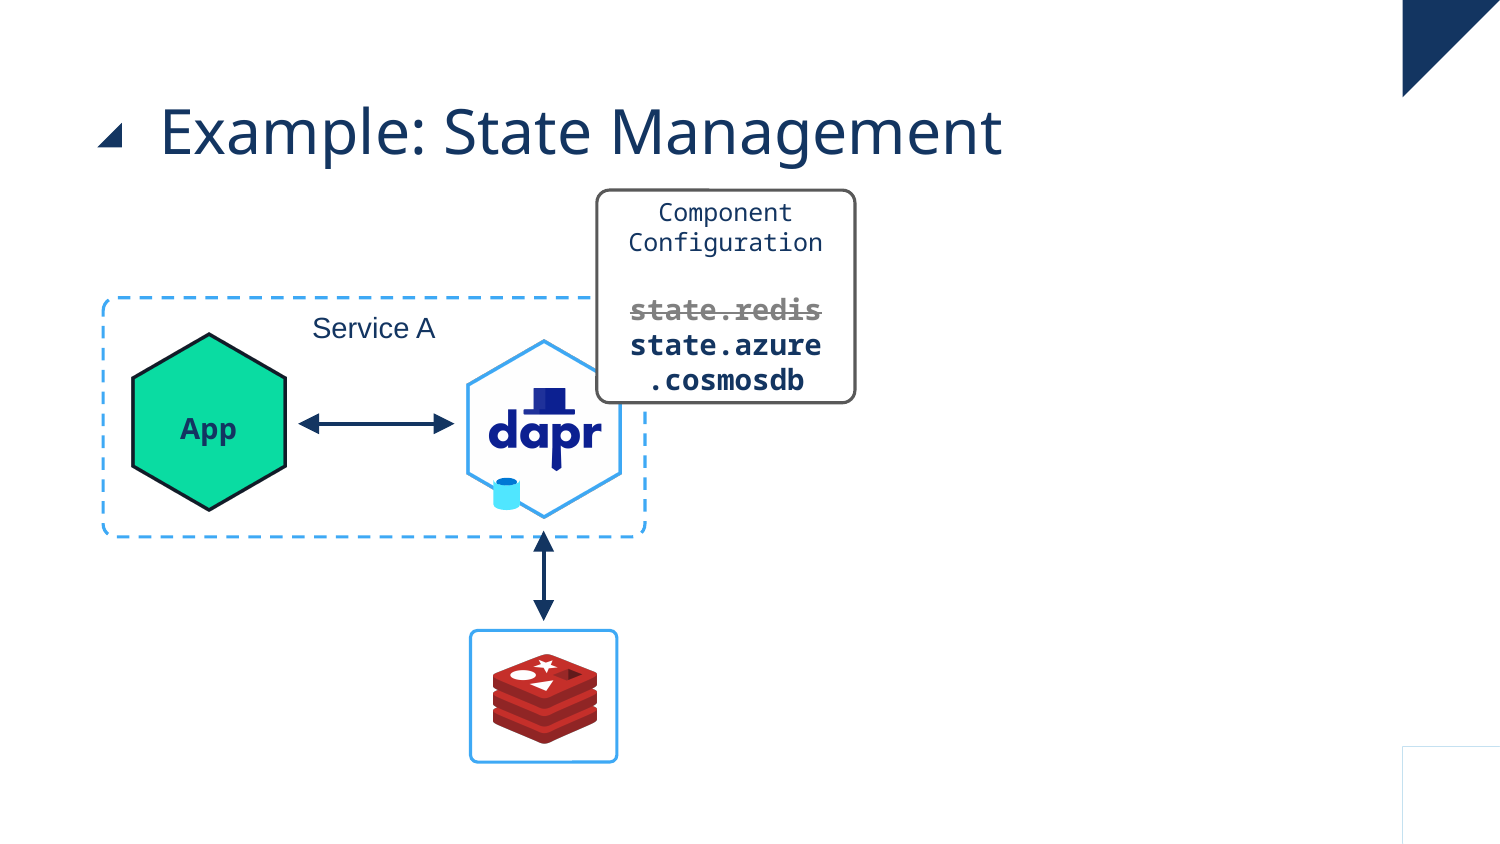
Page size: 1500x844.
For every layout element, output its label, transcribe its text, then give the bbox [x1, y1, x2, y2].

picture [493, 654, 597, 744]
text_box Component Configuration state.redis state.azure .cosmosdb [595, 189, 856, 404]
title Example: State Management [159, 88, 1373, 191]
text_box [493, 474, 520, 510]
text_box [470, 630, 617, 763]
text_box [103, 297, 645, 537]
